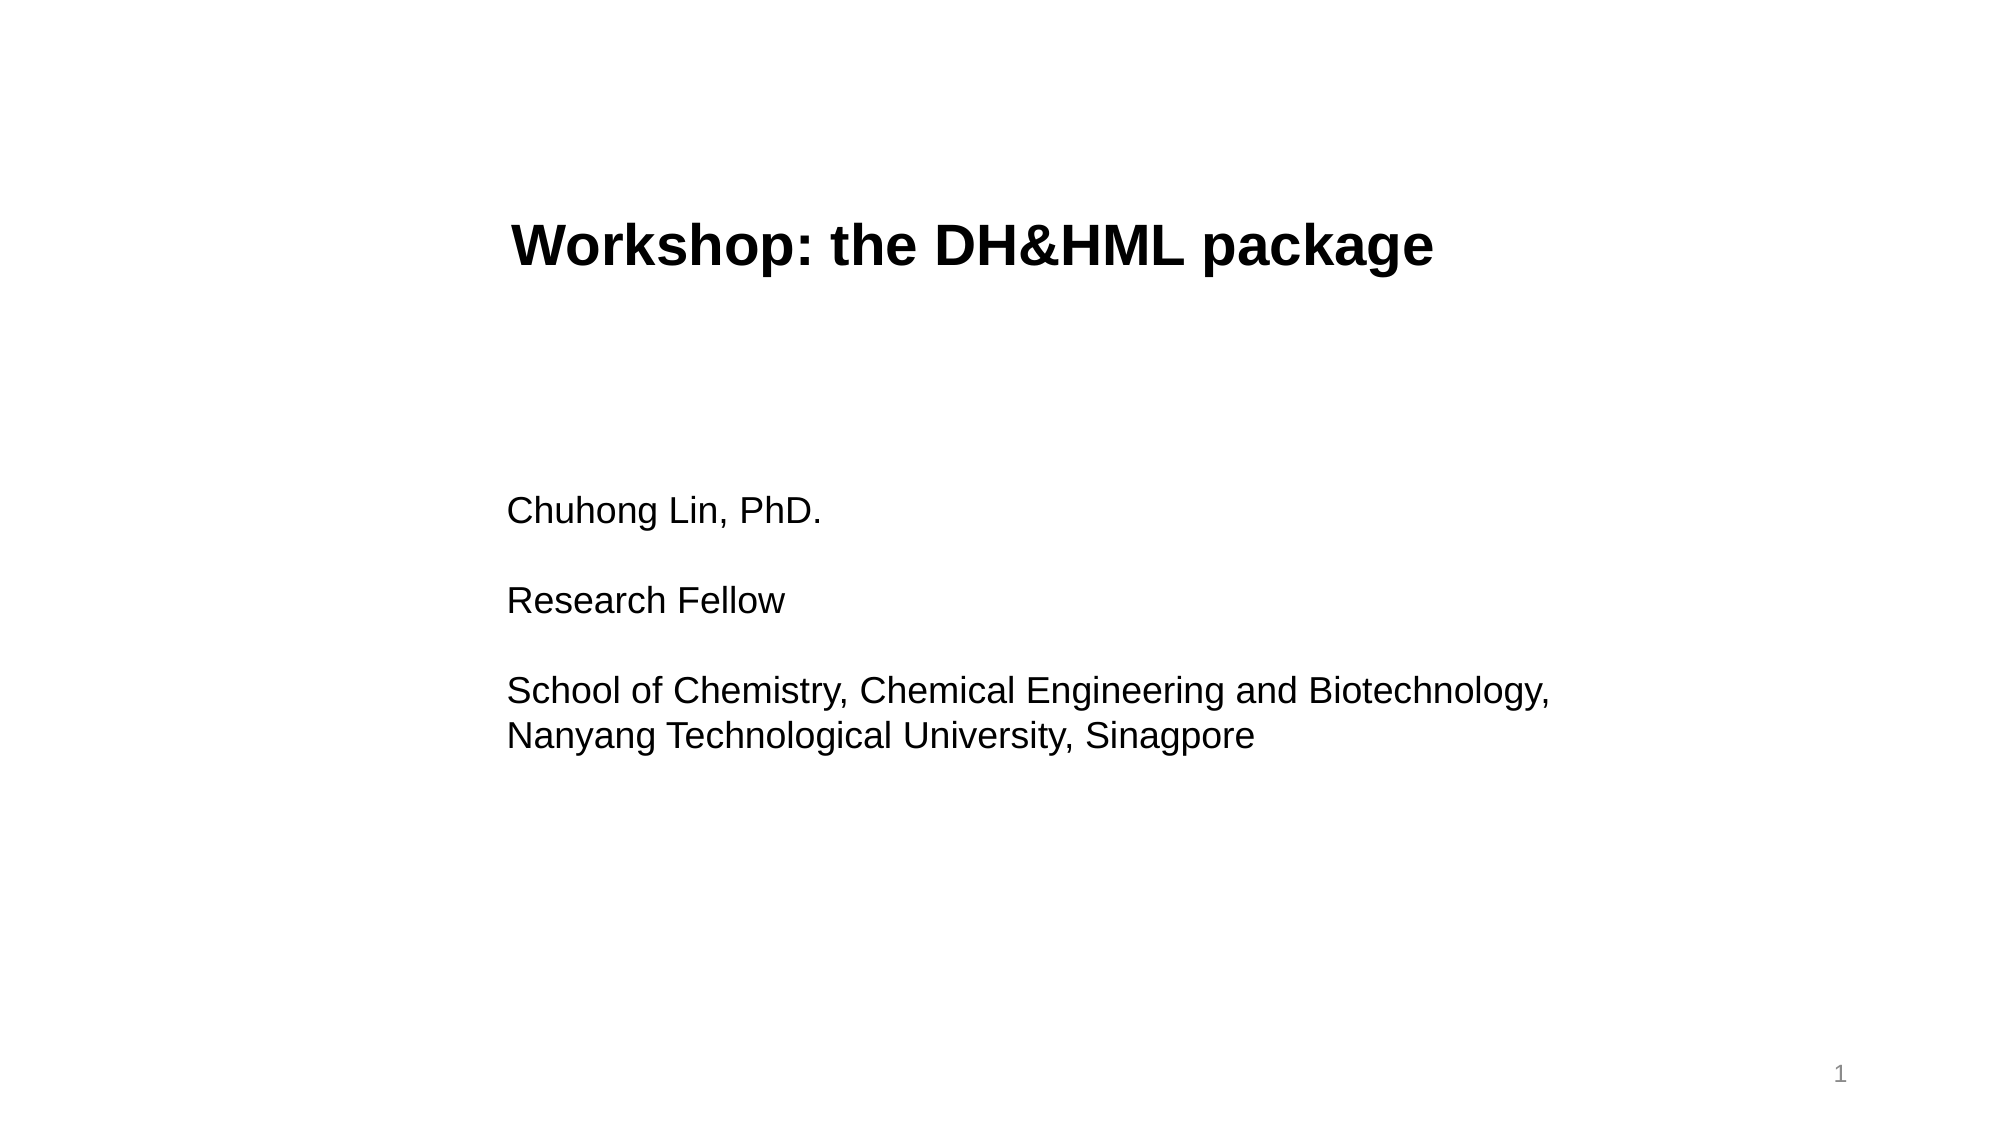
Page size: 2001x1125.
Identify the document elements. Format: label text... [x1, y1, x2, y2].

text_box Chuhong Lin, PhD. Research Fellow School of Chemistry, Chemical Engineering and Biotechnology, Nanyang Technological University, Sinagpore [491, 478, 1699, 809]
slide_number 1 [1412, 1042, 1863, 1103]
text_box Workshop: the DH&HML package [496, 200, 1451, 285]
